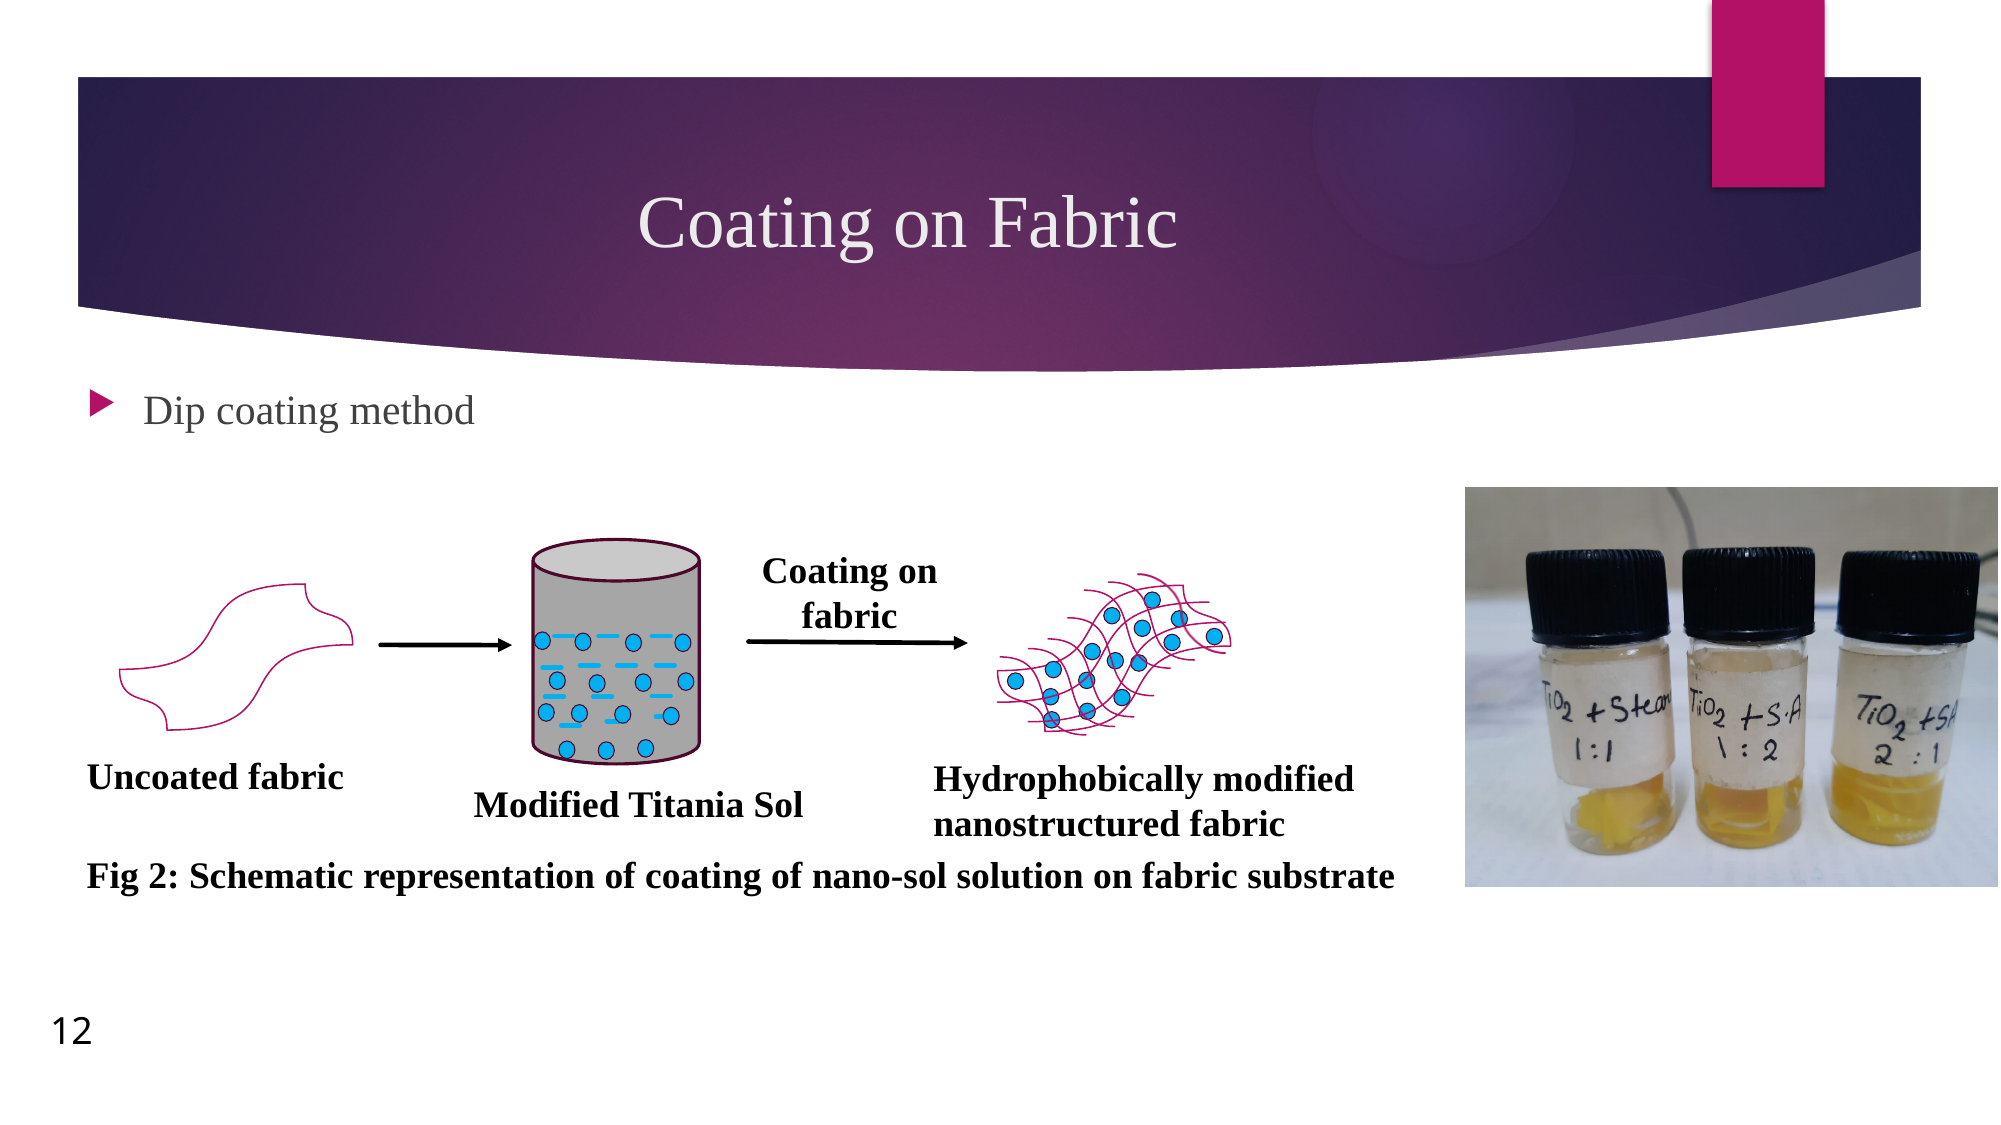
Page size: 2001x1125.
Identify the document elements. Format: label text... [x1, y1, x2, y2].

text_box 12 [35, 999, 109, 1060]
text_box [71, 538, 1433, 905]
title Coating on Fabric [189, 159, 1627, 276]
picture [1465, 487, 1999, 888]
list Dip coating method [71, 375, 1785, 503]
